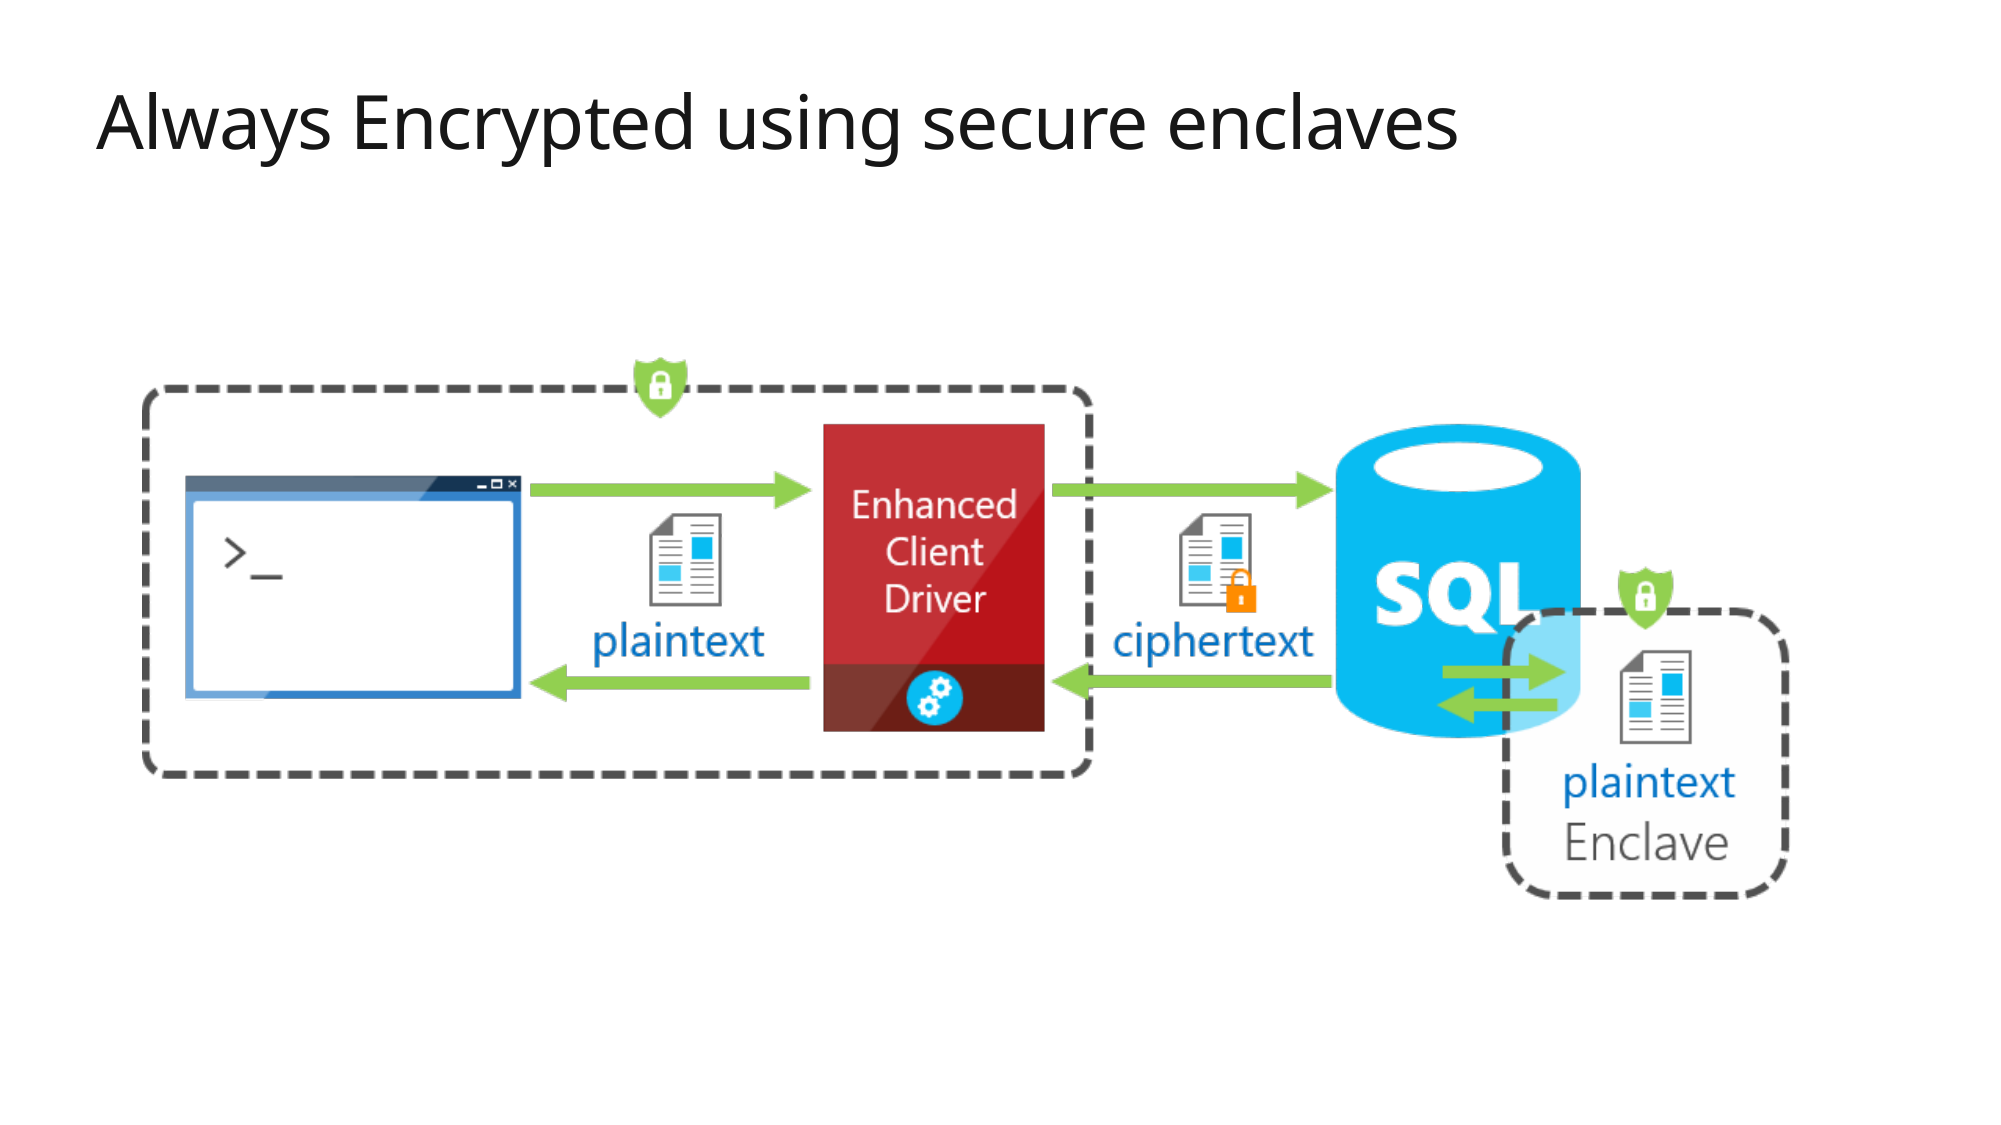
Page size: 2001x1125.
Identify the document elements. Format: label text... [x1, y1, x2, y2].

title Always Encrypted using secure enclaves [96, 75, 1904, 166]
picture [141, 357, 1863, 907]
